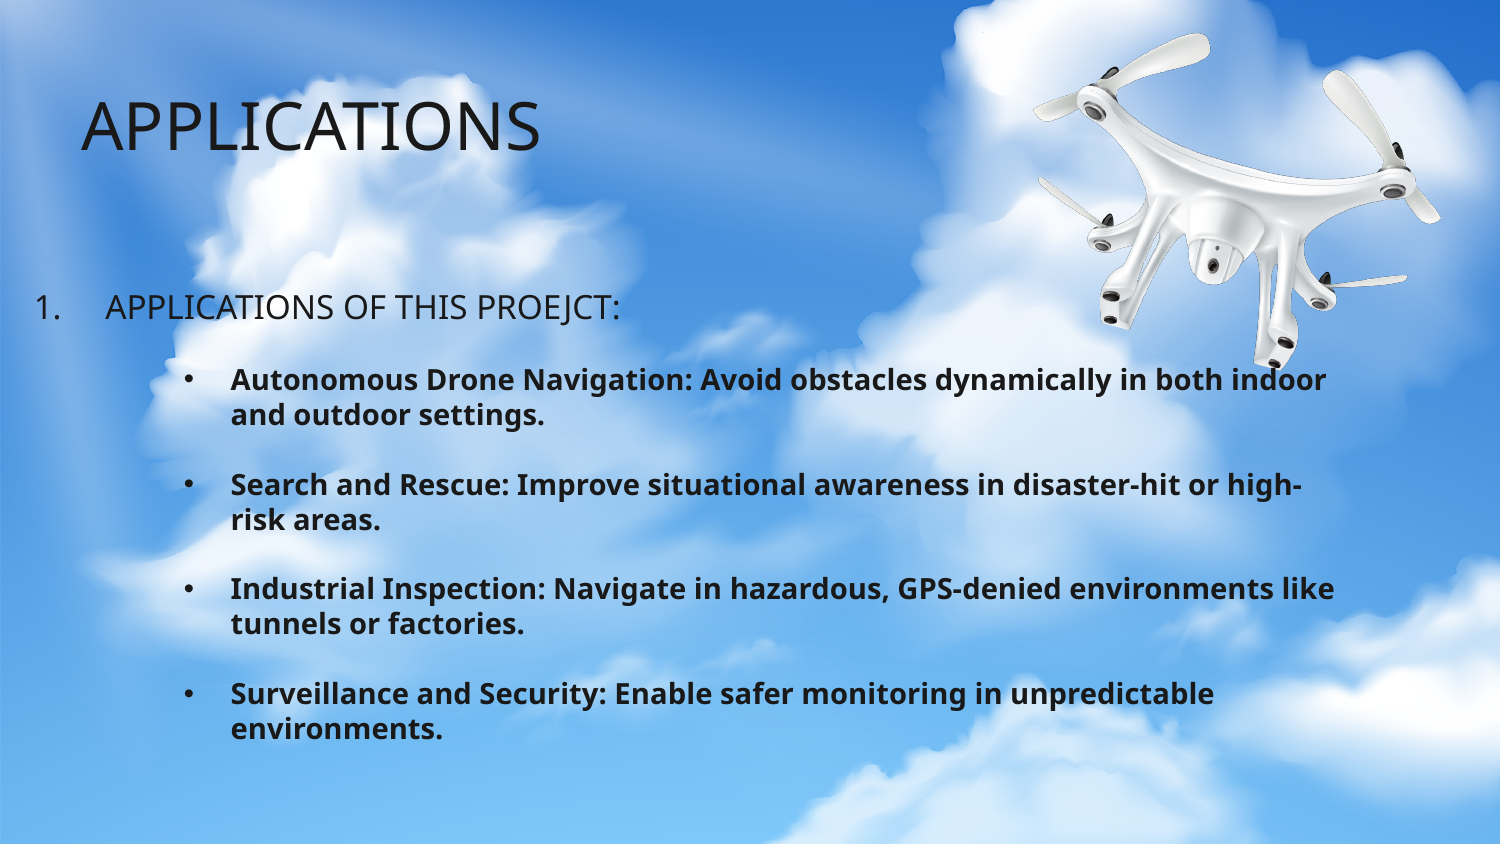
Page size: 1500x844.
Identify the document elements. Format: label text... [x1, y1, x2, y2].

title APPLICATIONS [66, 39, 1001, 208]
subtitle 1. APPLICATIONS OF THIS PROEJCT: Autonomous Drone Navigation: Avoid obstacles dynamically in both indoor and outdoor settings. Search and Rescue: Improve situational awareness in disaster-hit or high-risk areas. Industrial Inspection: Navigate in hazardous, GPS-denied environments like tunnels or factories. Surveillance and Security: Enable safer monitoring in unpredictable environments. [18, 271, 1367, 765]
picture [0, 0, 1500, 844]
